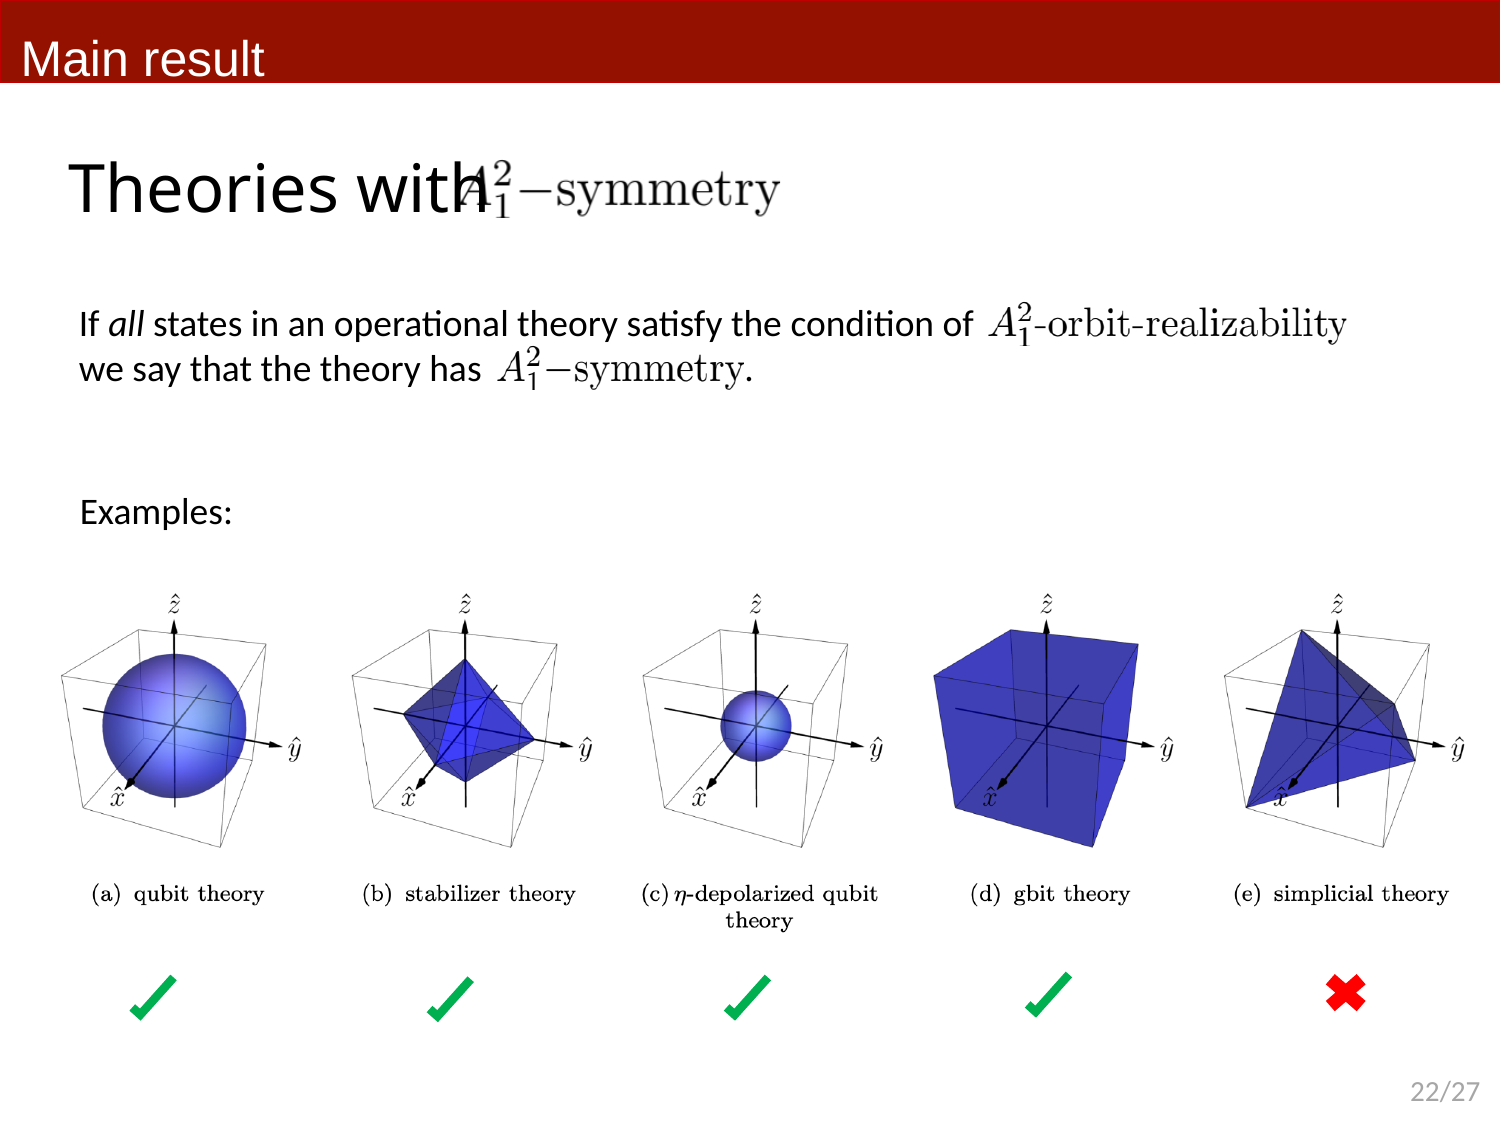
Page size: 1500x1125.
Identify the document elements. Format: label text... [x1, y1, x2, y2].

picture [53, 580, 1478, 950]
picture [496, 345, 744, 390]
text_box [426, 976, 474, 1023]
text_box 22/27 [1395, 1064, 1496, 1115]
text_box If all states in an operational theory satisfy the condition of we say that the theory has . [63, 291, 1440, 397]
text_box Examples: [65, 479, 249, 540]
picture [453, 159, 781, 218]
text_box [0, 0, 1500, 83]
picture [987, 301, 1347, 346]
text_box [1024, 971, 1073, 1018]
text_box Theories with [53, 150, 1474, 235]
text_box [1325, 974, 1366, 1012]
text_box Main result [5, 18, 281, 94]
text_box [129, 974, 177, 1021]
text_box [723, 974, 772, 1021]
